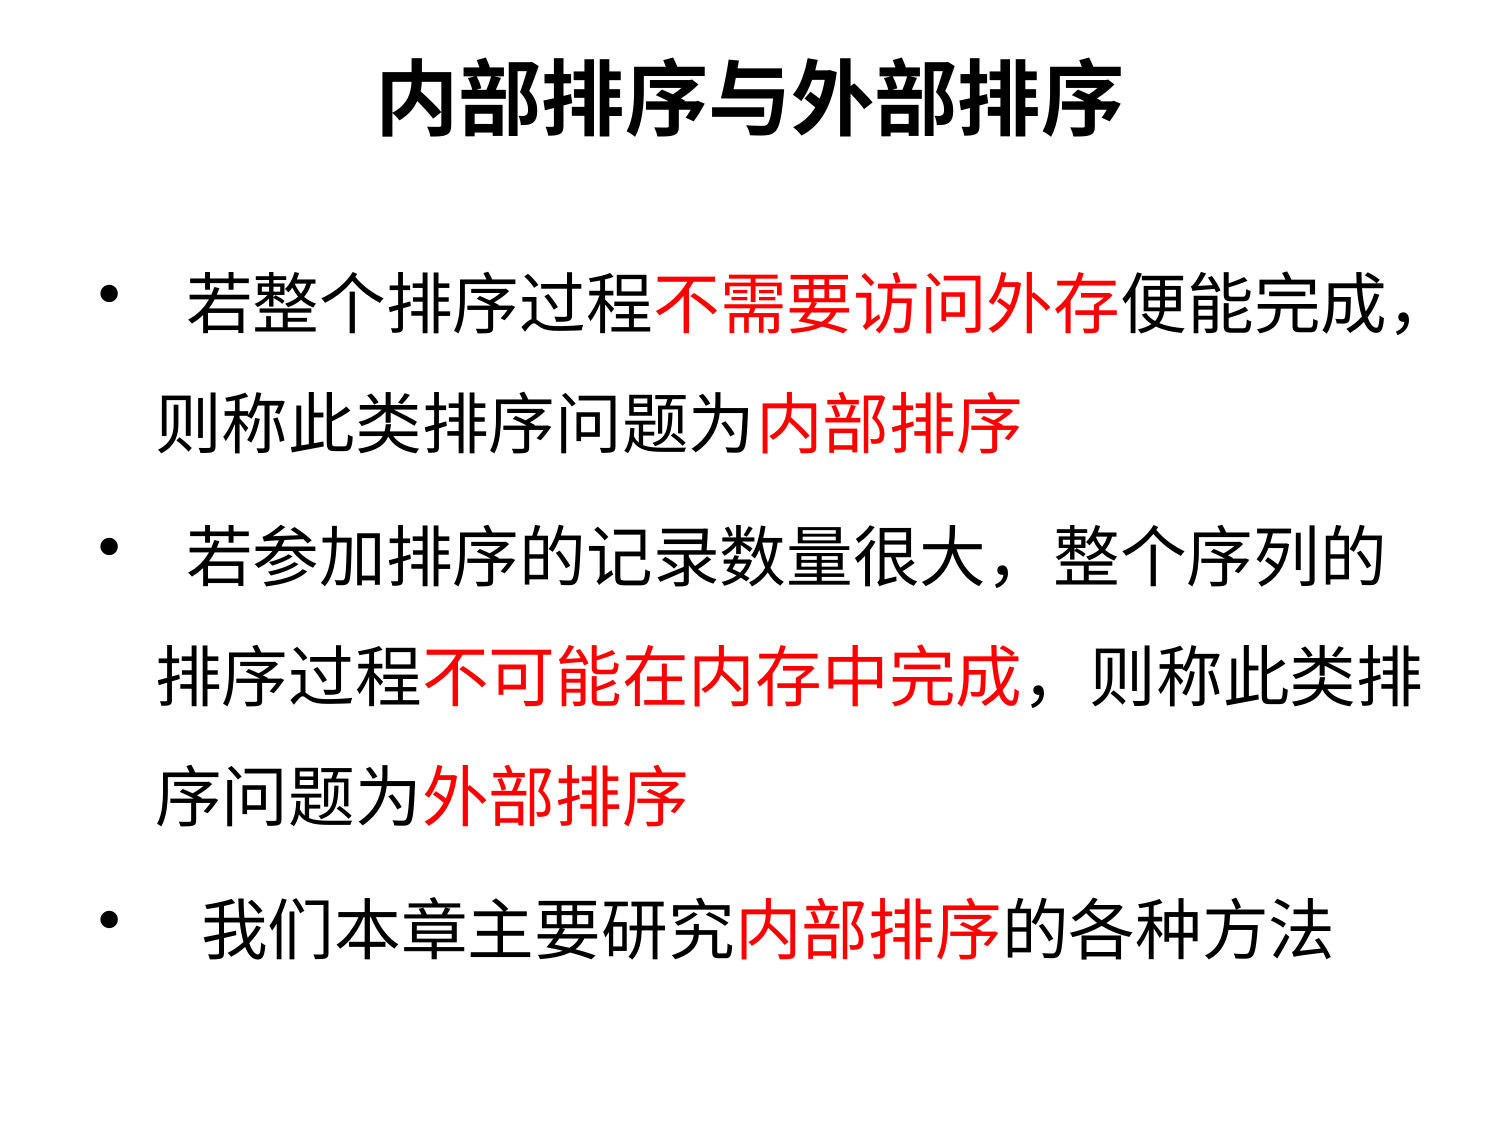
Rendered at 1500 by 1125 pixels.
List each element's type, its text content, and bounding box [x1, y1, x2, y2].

text_box 内部排序与外部排序 [5, 38, 1495, 143]
text_box 若整个排序过程不需要访问外存便能完成，则称此类排序问题为内部排序 若参加排序的记录数量很大，整个序列的排序过程不可能在内存中完成，则称此类排序问题为外部排序 我们本章主要研究内部排序的各种方法 [84, 214, 1455, 965]
